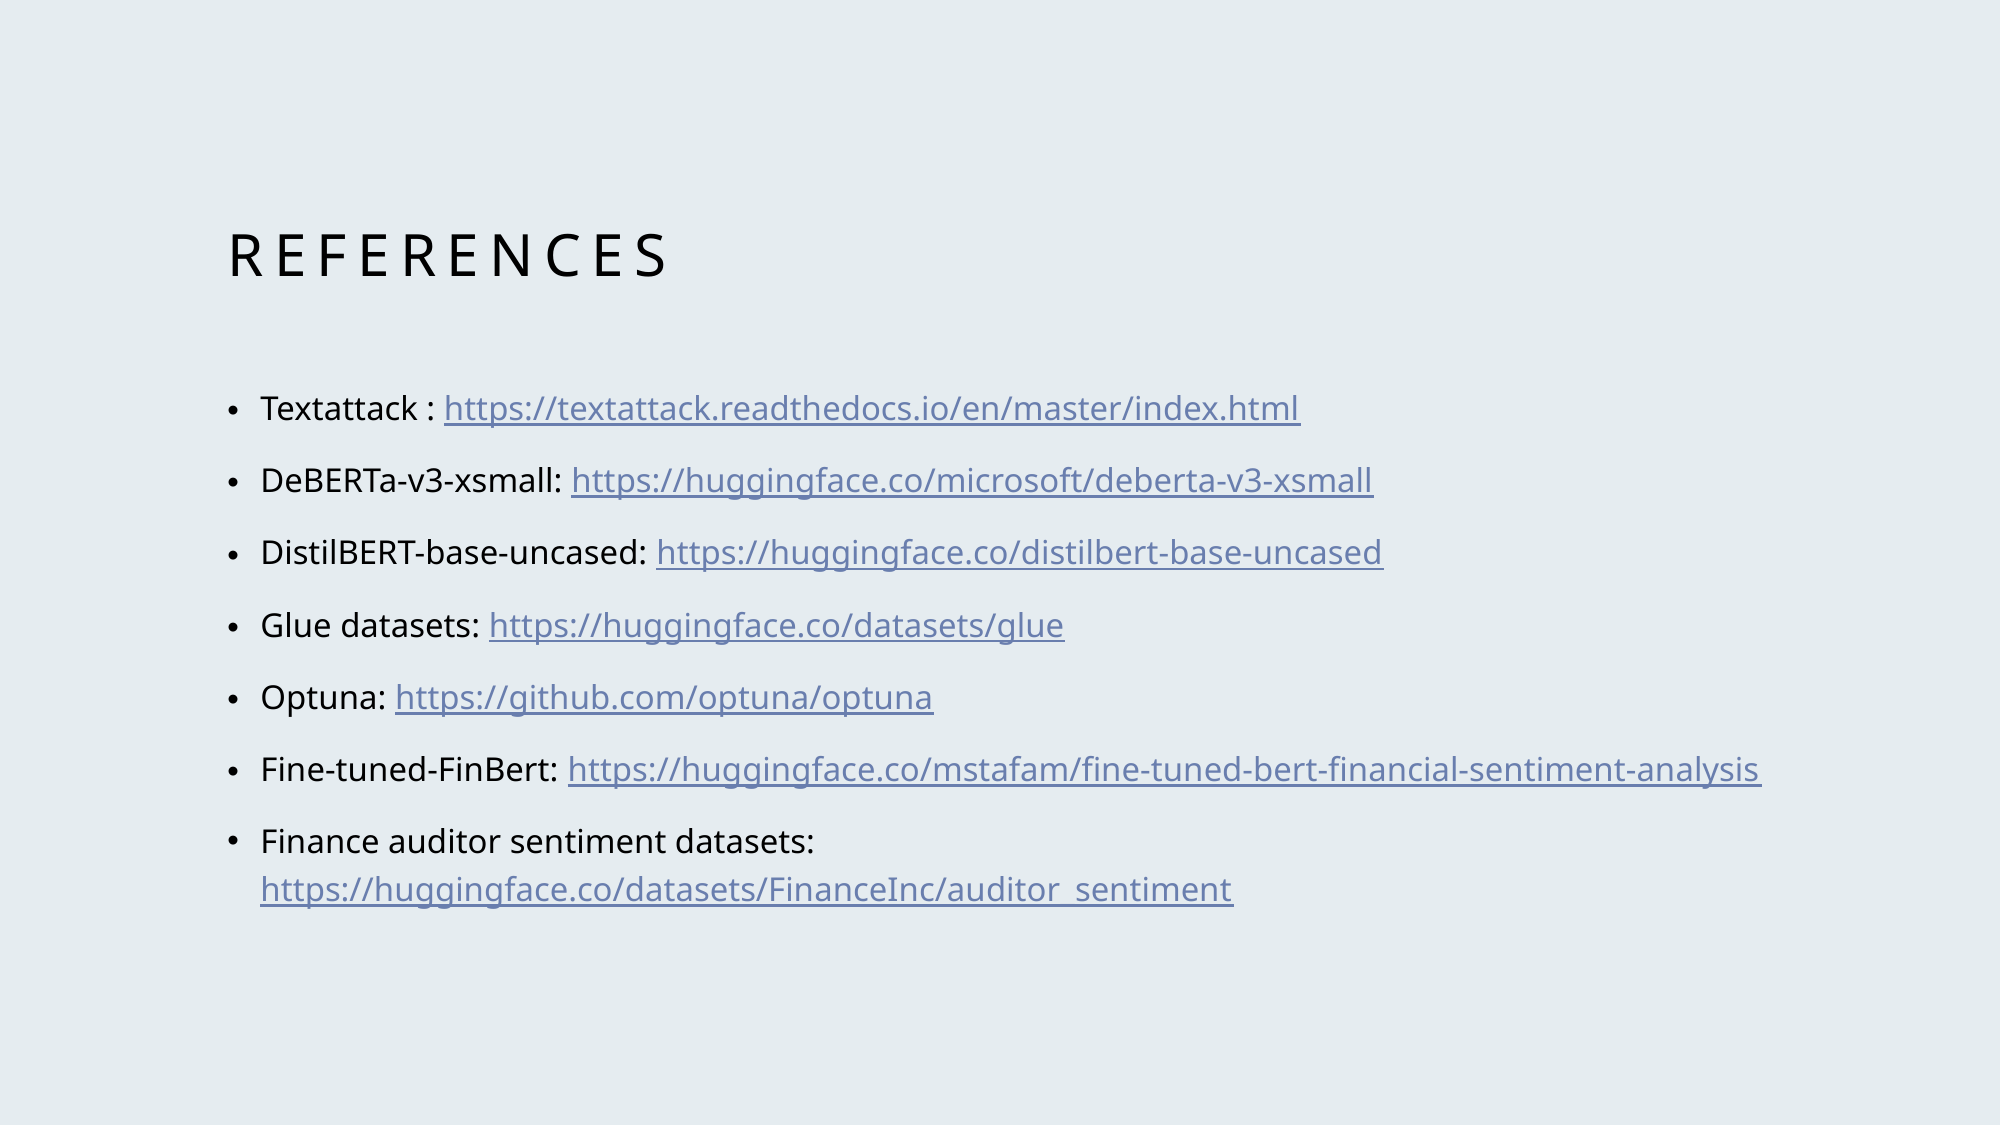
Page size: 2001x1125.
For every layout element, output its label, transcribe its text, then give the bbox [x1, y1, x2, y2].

list Textattack : https://textattack.readthedocs.io/en/master/index.html DeBERTa-v3-xsmall: https://huggingface.co/microsoft/deberta-v3-xsmall DistilBERT-base-uncased: https://huggingface.co/distilbert-base-uncased Glue datasets: https://huggingface.co/datasets/glue Optuna: https://github.com/optuna/optuna Fine-tuned-FinBert: https://huggingface.co/mstafam/fine-tuned-bert-financial-sentiment-analysis Finance auditor sentiment datasets: https://huggingface.co/datasets/FinanceInc/auditor_sentiment [212, 371, 1788, 969]
title References [212, 138, 1788, 354]
